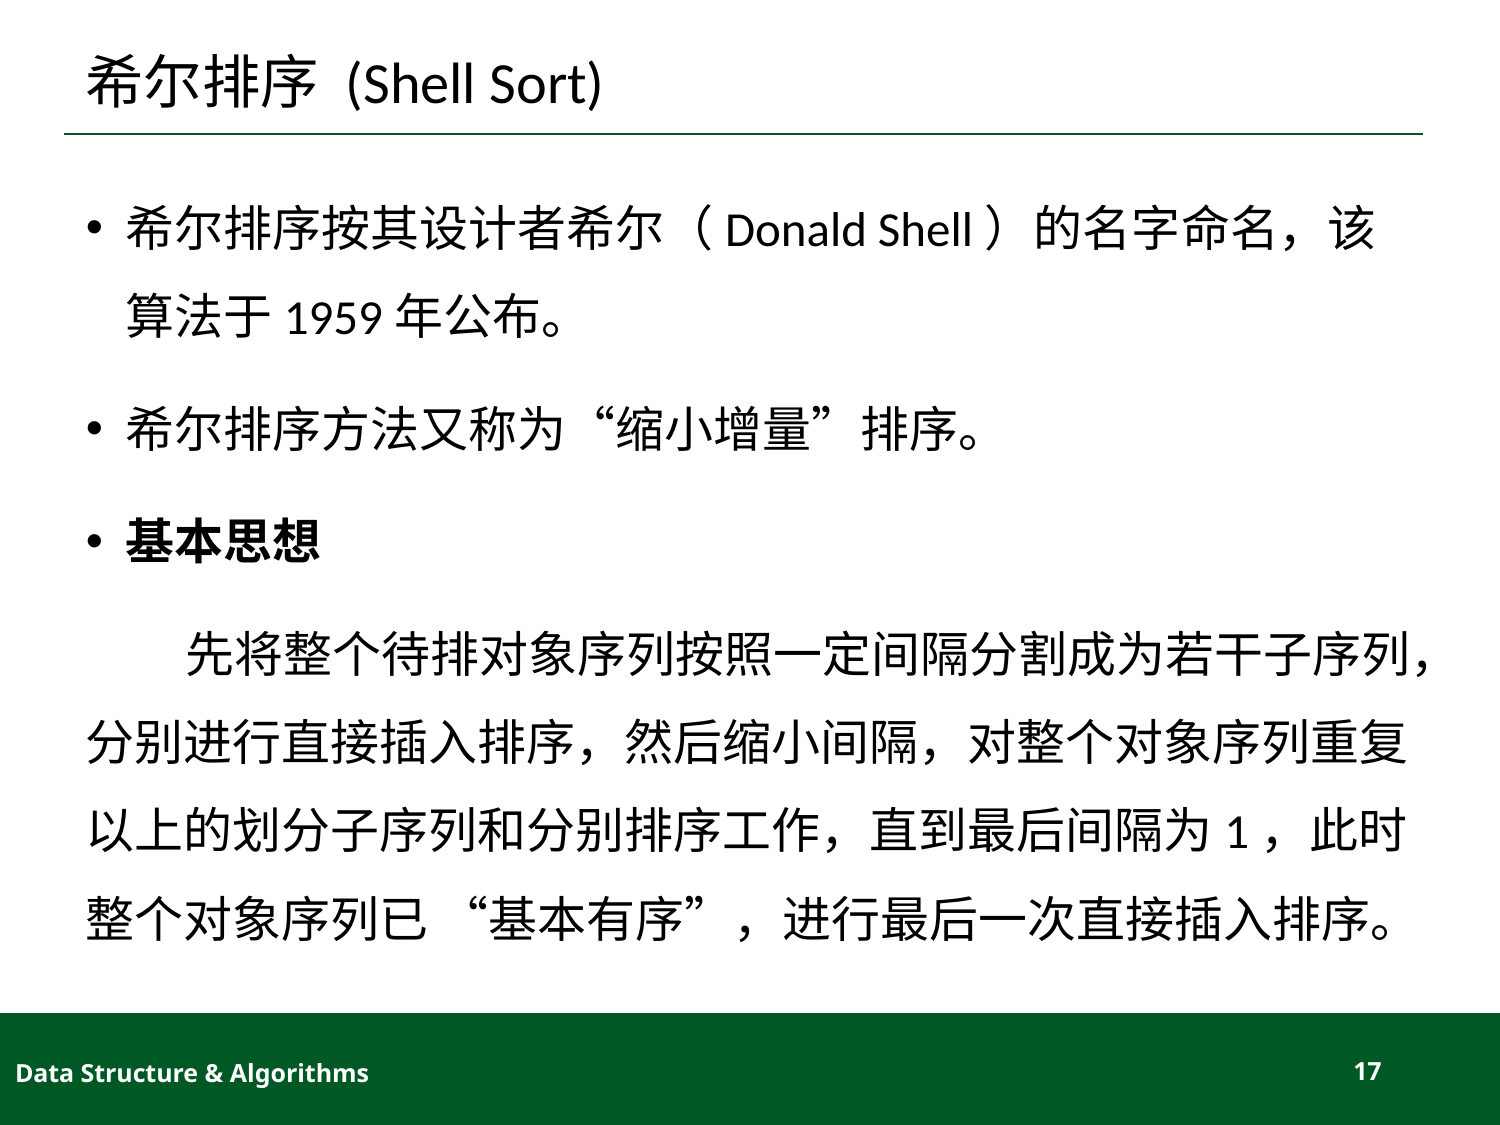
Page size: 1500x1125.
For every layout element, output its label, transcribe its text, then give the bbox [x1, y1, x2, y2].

title 希尔排序 (Shell Sort) [70, 34, 1430, 135]
slide_number 17 [1059, 1042, 1397, 1103]
list 希尔排序按其设计者希尔（Donald Shell）的名字命名，该算法于1959年公布。 希尔排序方法又称为“缩小增量”排序。 基本思想 先将整个待排对象序列按照一定间隔分割成为若干子序列，分别进行直接插入排序，然后缩小间隔，对整个对象序列重复以上的划分子序列和分别排序工作，直到最后间隔为1，此时整个对象序列已 “基本有序”，进行最后一次直接插入排序。 [70, 160, 1430, 991]
footer Data Structure & Algorithms [0, 1042, 507, 1103]
